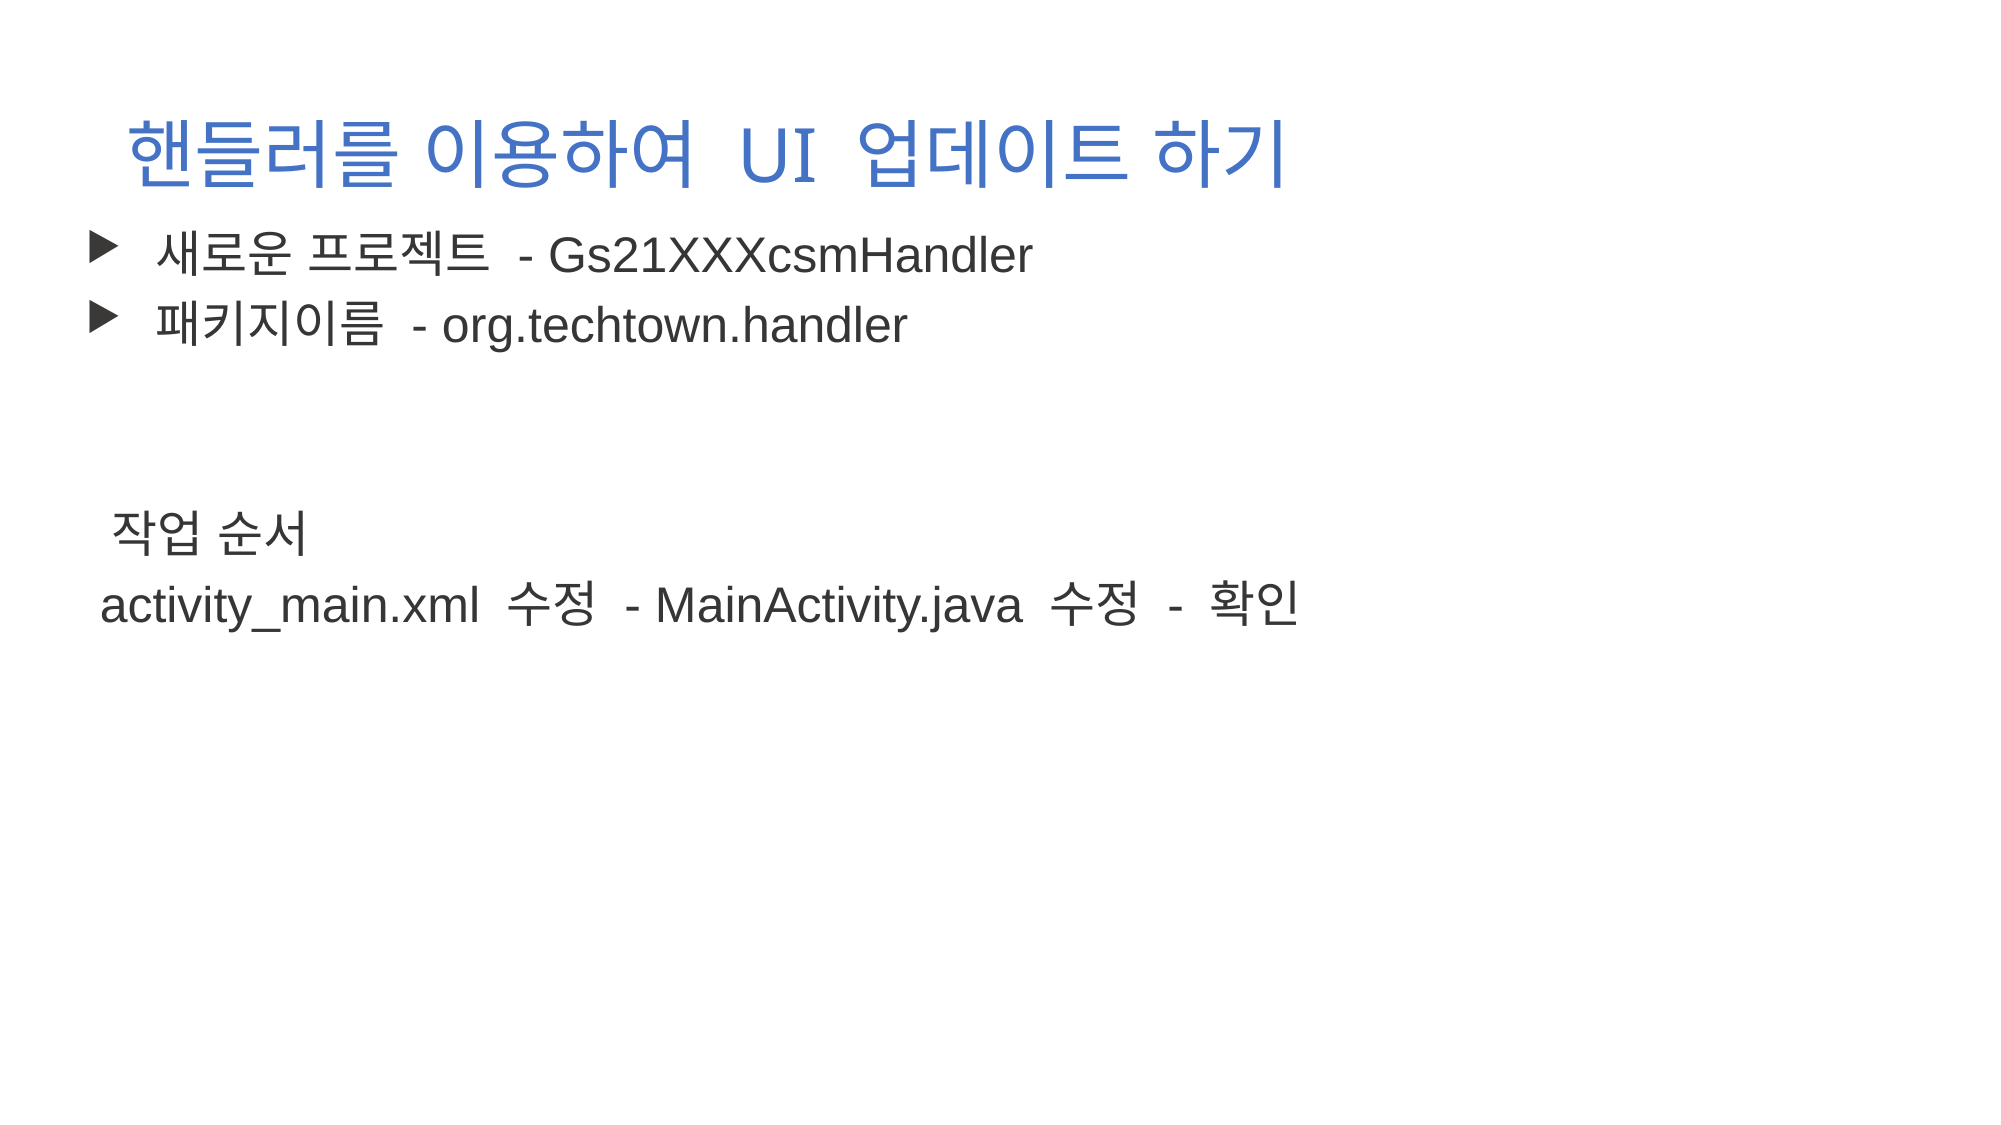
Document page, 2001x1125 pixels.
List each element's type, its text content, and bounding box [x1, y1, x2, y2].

title 핸들러를 이용하여 UI 업데이트 하기 [111, 99, 1522, 214]
list 새로운 프로젝트 - Gs21XXXcsmHandler 패키지이름 - org.techtown.handler 작업 순서 activity_main.xml 수정 - MainActivity.java 수정 - 확인 [70, 214, 1925, 1029]
